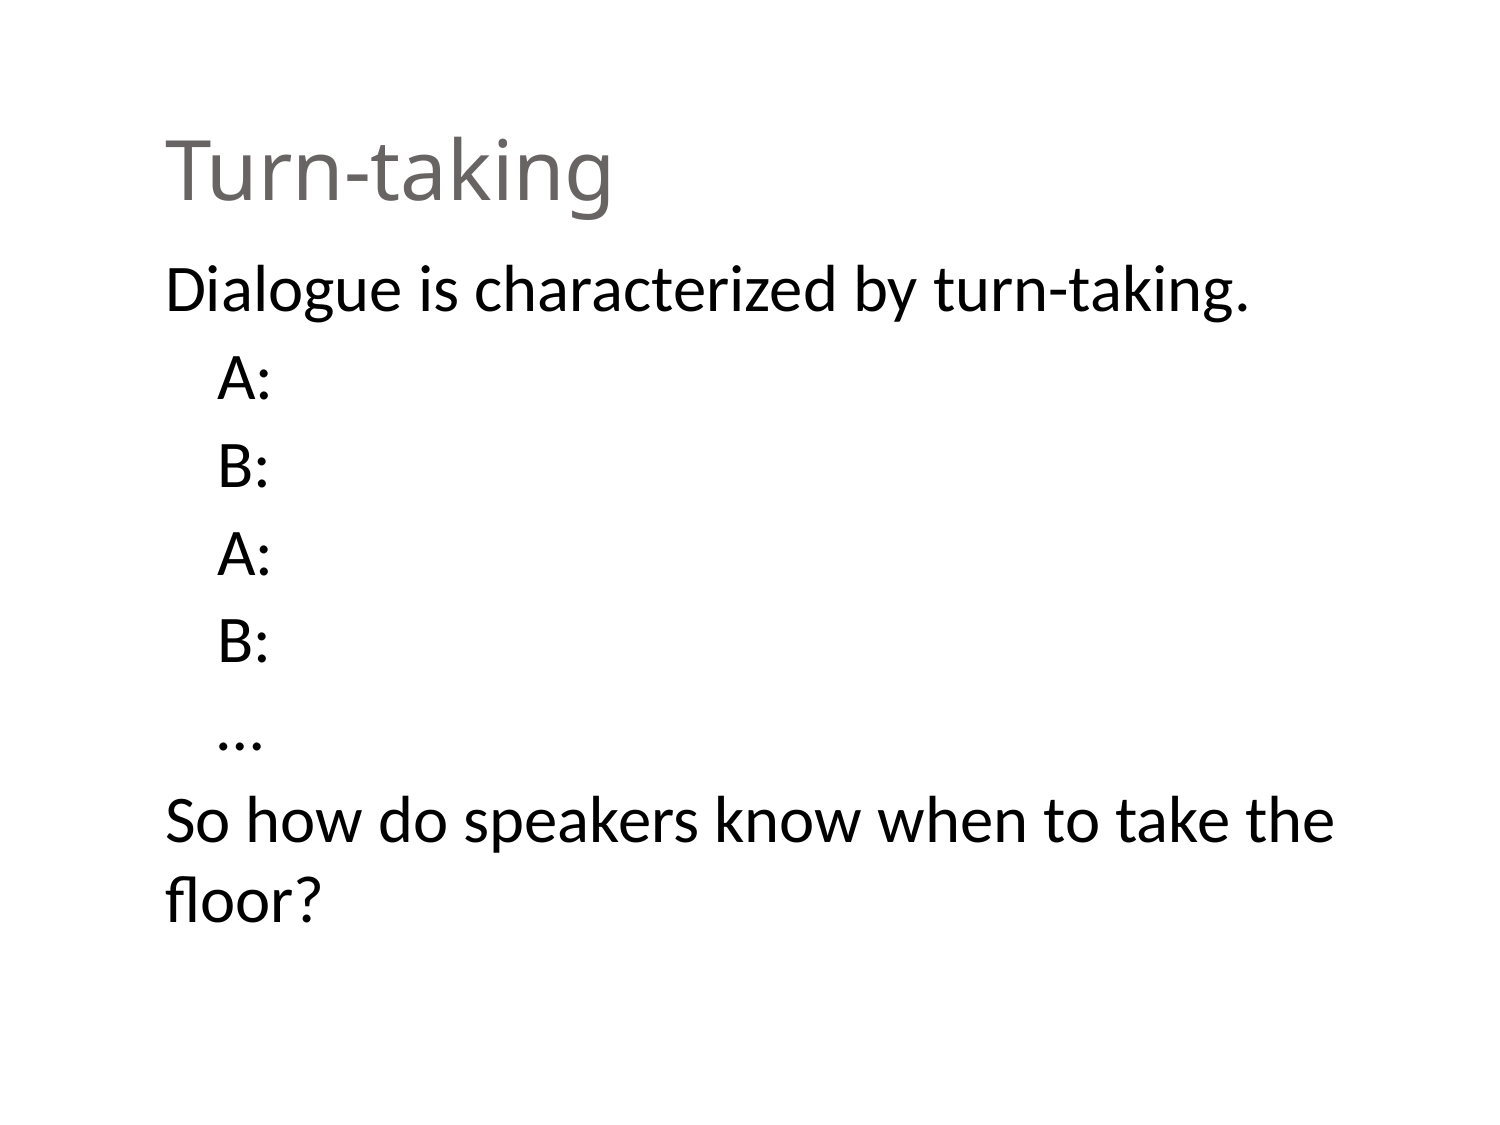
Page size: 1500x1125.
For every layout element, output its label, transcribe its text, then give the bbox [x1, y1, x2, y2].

title Turn-taking [149, 44, 1426, 233]
list Dialogue is characterized by turn-taking. A: B: A: B: … So how do speakers know when to take the floor? [149, 237, 1500, 1063]
